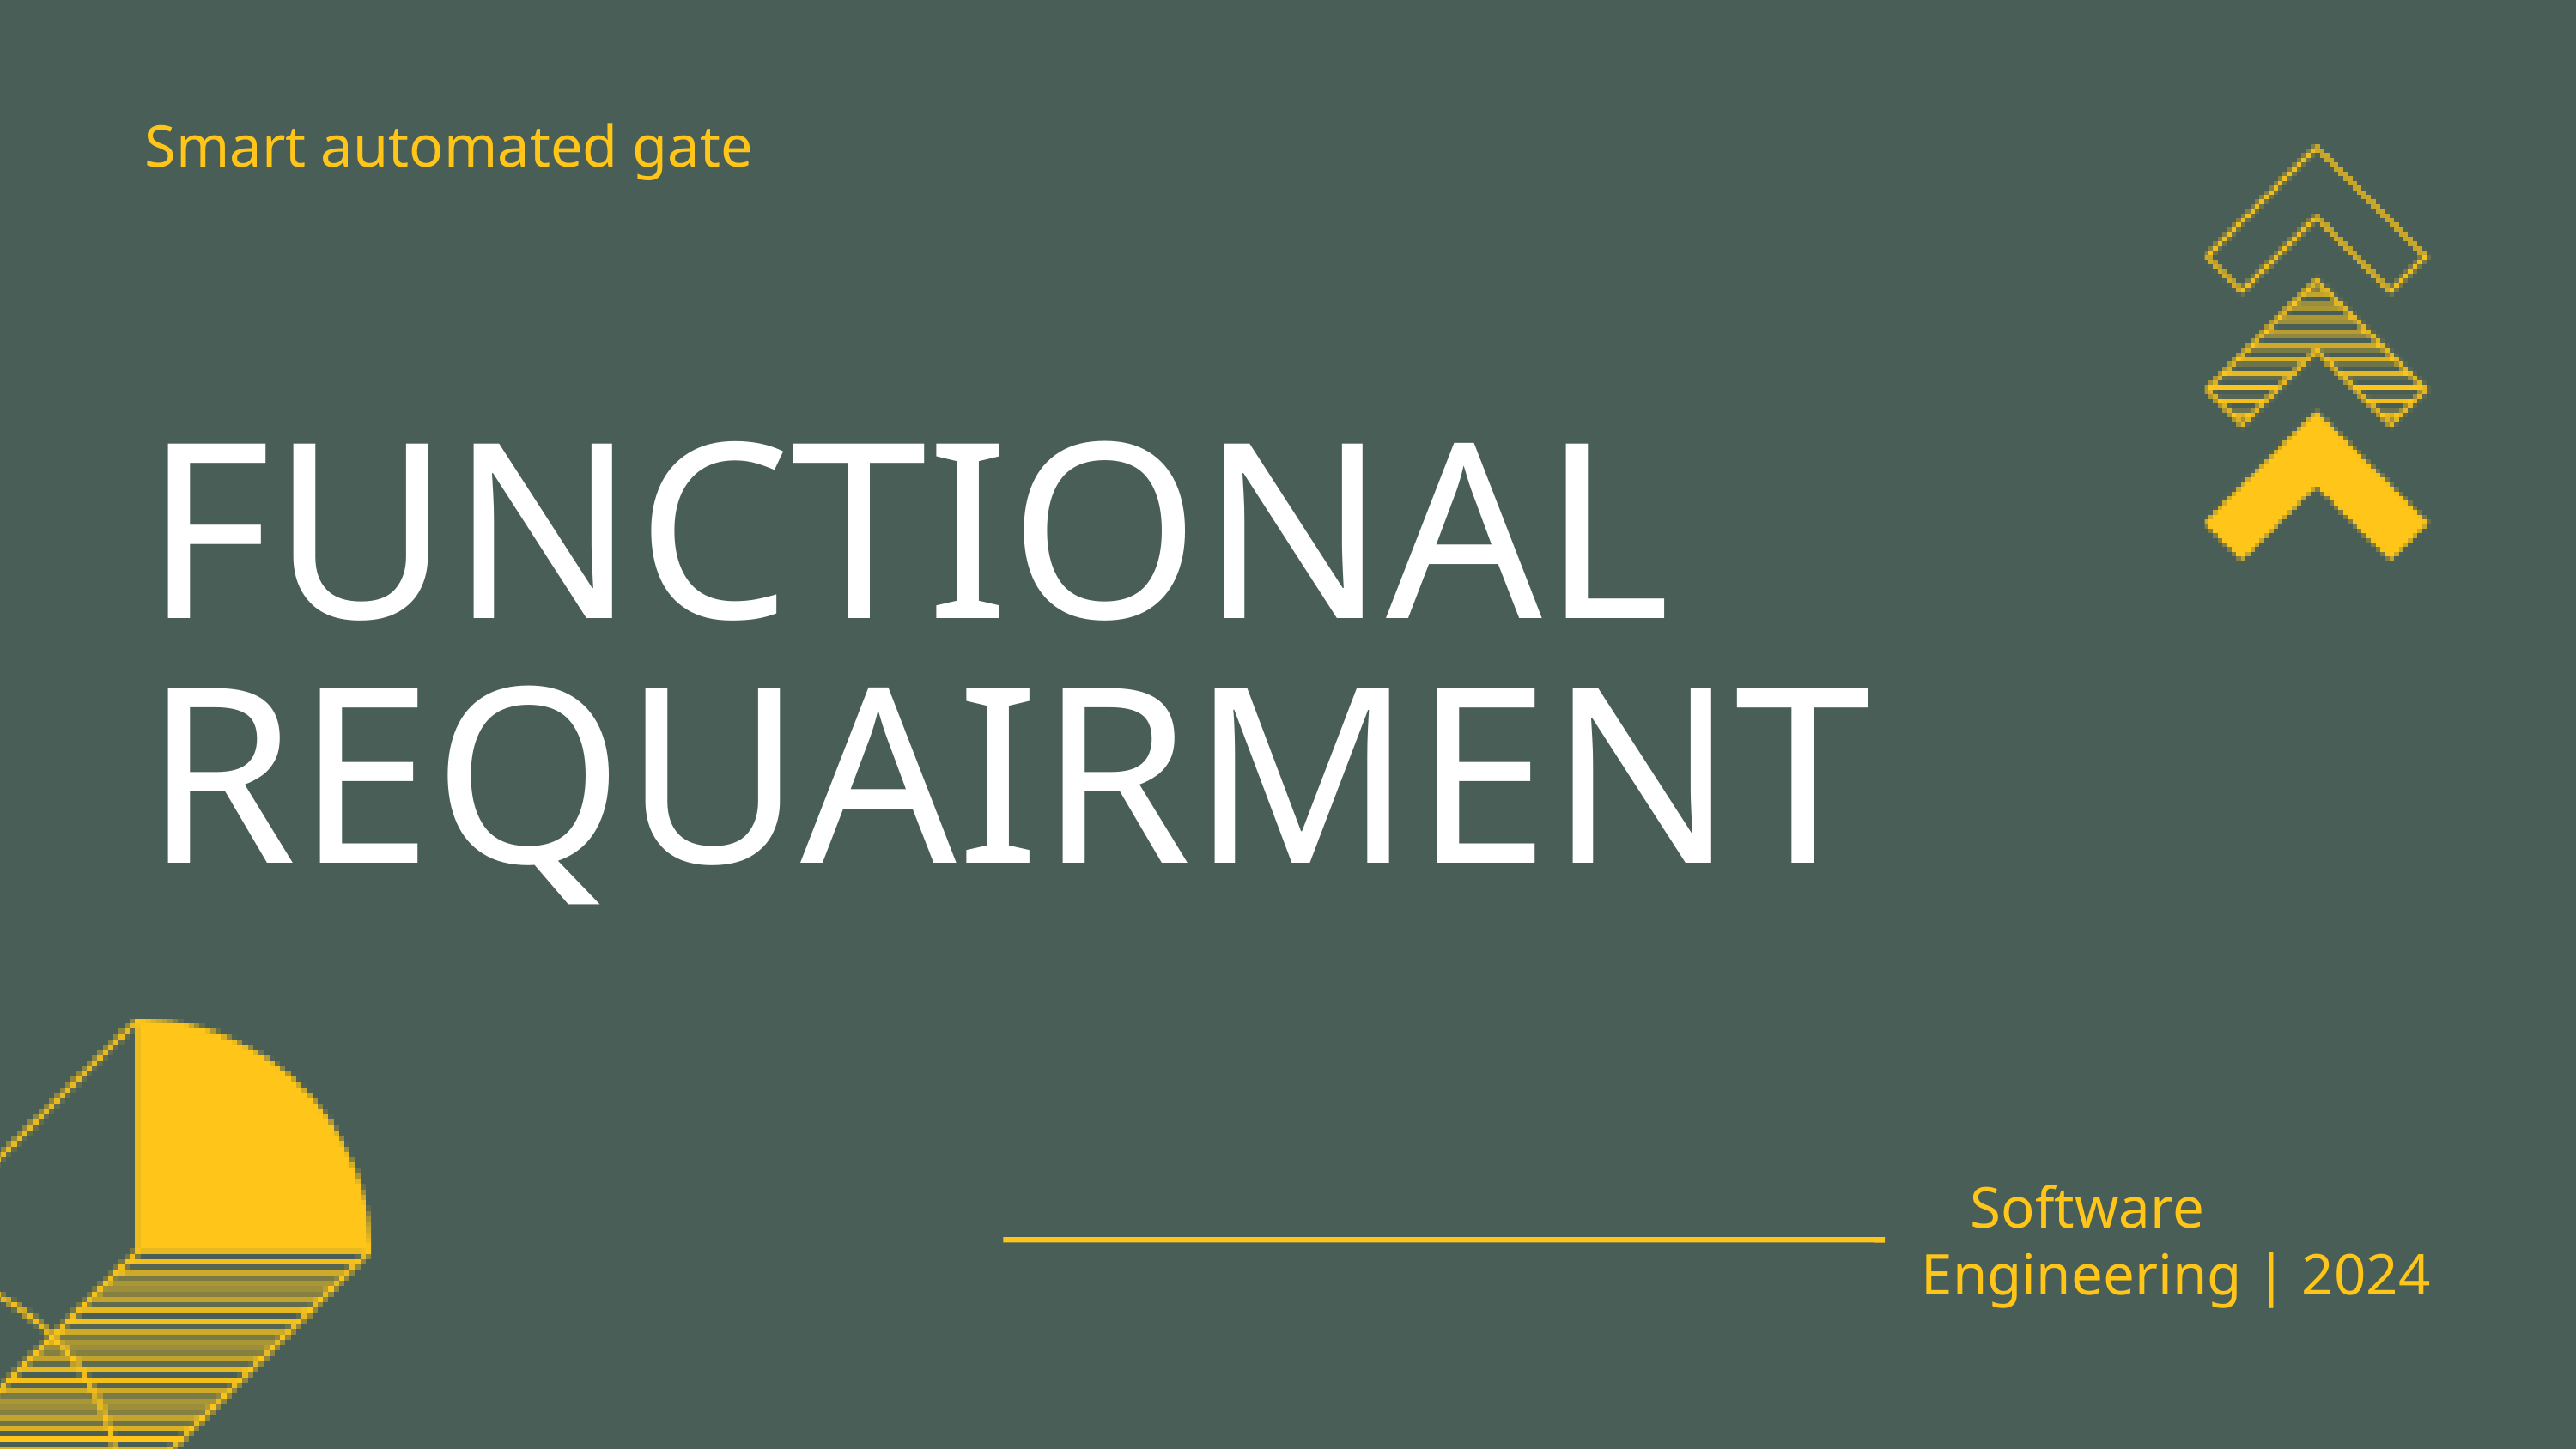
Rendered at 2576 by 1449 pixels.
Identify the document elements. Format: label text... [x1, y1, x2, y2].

text_box Software [1917, 1161, 2205, 1228]
text_box Engineering | 2024 [1799, 1228, 2432, 1307]
text_box [0, 1019, 372, 1449]
text_box [2204, 144, 2432, 561]
text_box Smart automated gate [144, 135, 848, 179]
text_box FUNCTIONAL REQUAIRMENT [144, 422, 2175, 912]
